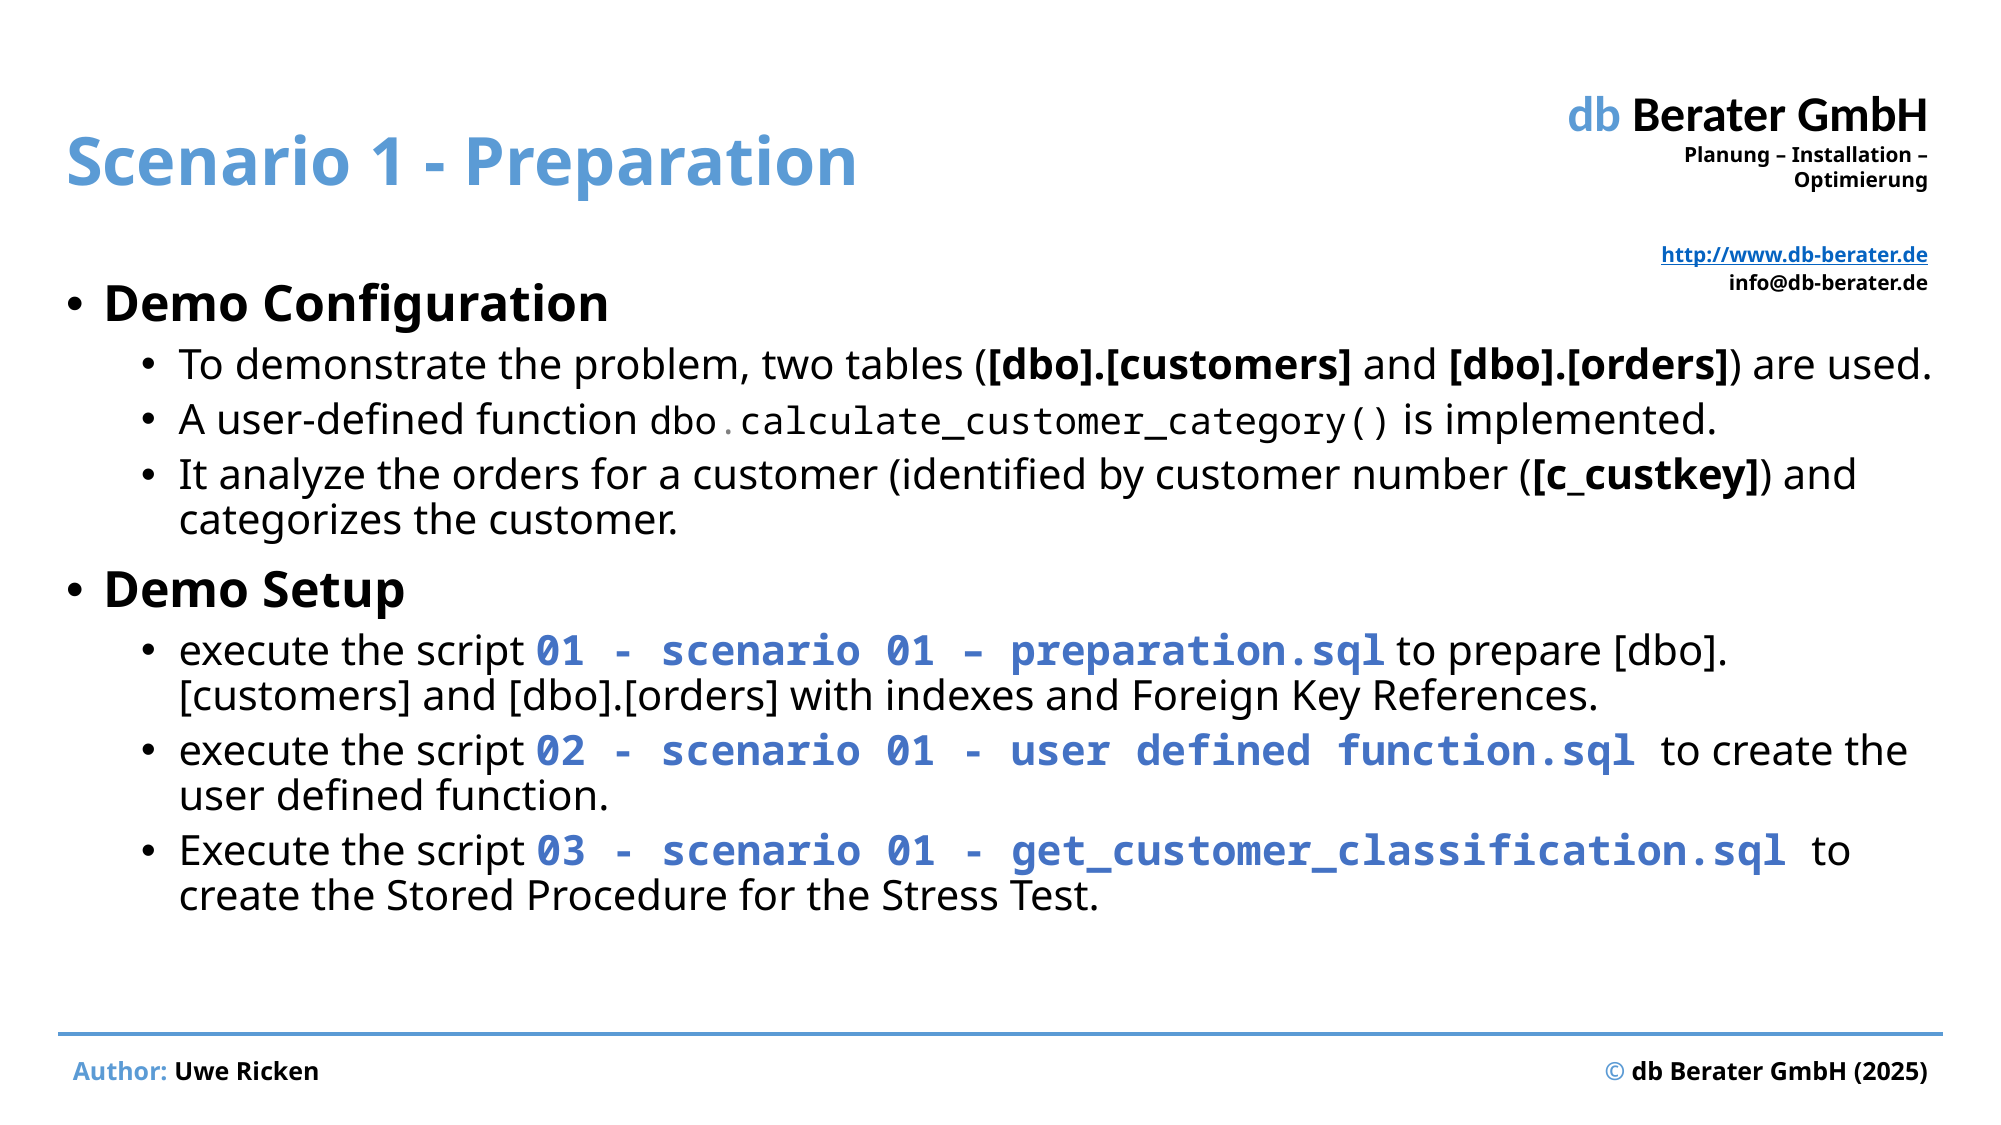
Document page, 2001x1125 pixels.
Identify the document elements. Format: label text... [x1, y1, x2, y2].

title Scenario 1 - Preparation [54, 72, 1538, 256]
list Demo Configuration To demonstrate the problem, two tables ([dbo].[customers] and [dbo].[orders]) are used. A user-defined function dbo.calculate_customer_category() is implemented. It analyze the orders for a customer (identified by customer number ([c_custkey]) and categorizes the customer. Demo Setup execute the script 01 - scenario 01 – preparation.sql to prepare [dbo].[customers] and [dbo].[orders] with indexes and Foreign Key References. execute the script 02 - scenario 01 - user defined function.sql to create the user defined function. Execute the script 03 - scenario 01 - get_customer_classification.sql to create the Stored Procedure for the Stress Test. [54, 273, 1945, 1024]
